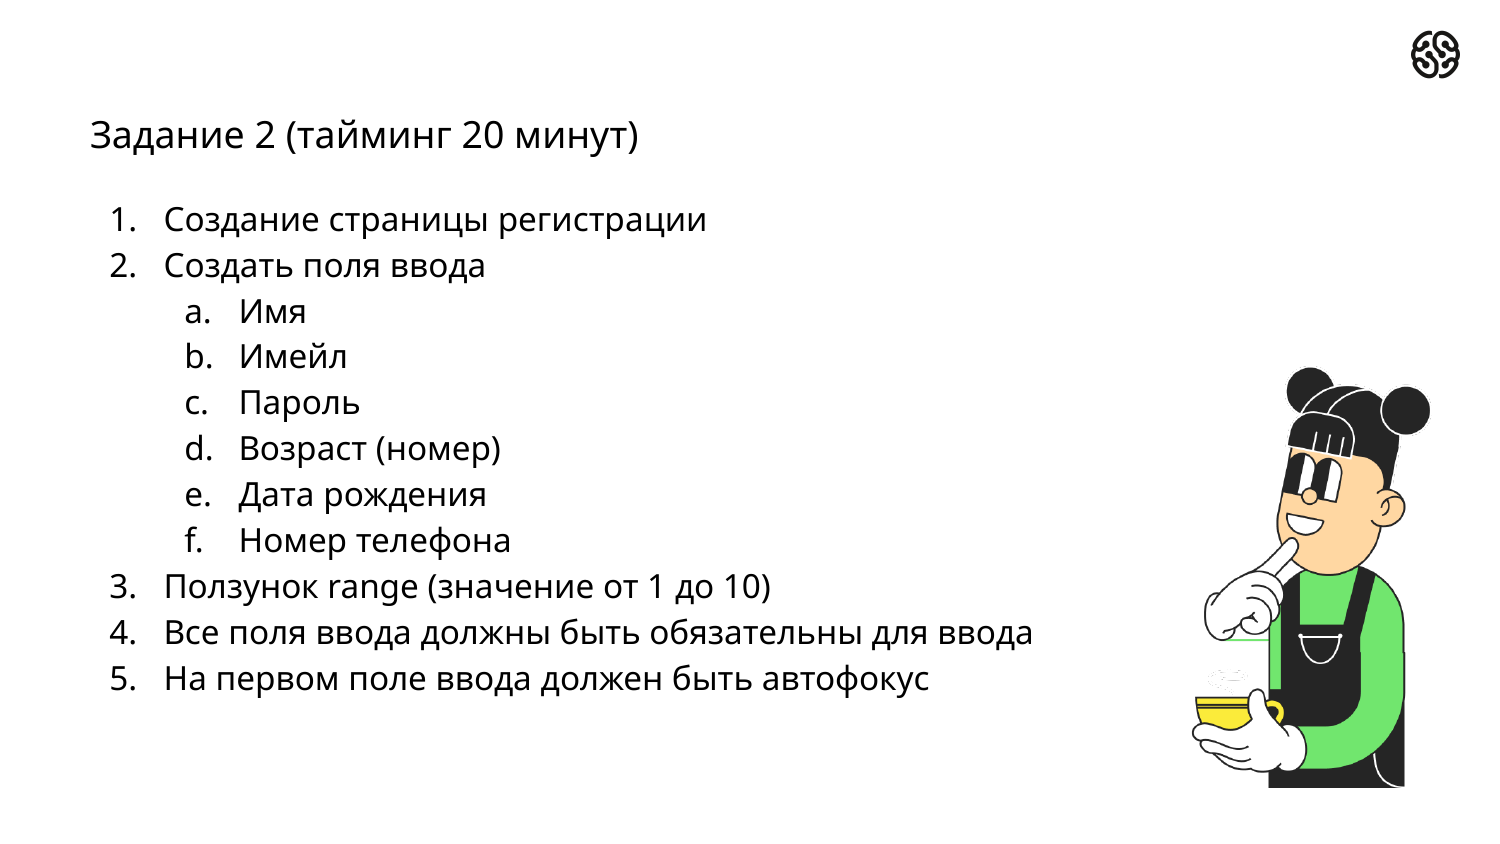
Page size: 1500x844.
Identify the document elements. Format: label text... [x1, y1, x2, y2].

title Задание 2 (тайминг 20 минут) [90, 15, 1413, 157]
picture [1413, 30, 1460, 79]
picture [1185, 361, 1436, 789]
subtitle Создание страницы регистрации Создать поля ввода Имя Имейл Пароль Возраст (номер) Дата рождения Номер телефона Ползунок range (значение от 1 до 10) Все поля ввода должны быть обязательны для ввода На первом поле ввода должен быть автофокус [88, 192, 1187, 743]
